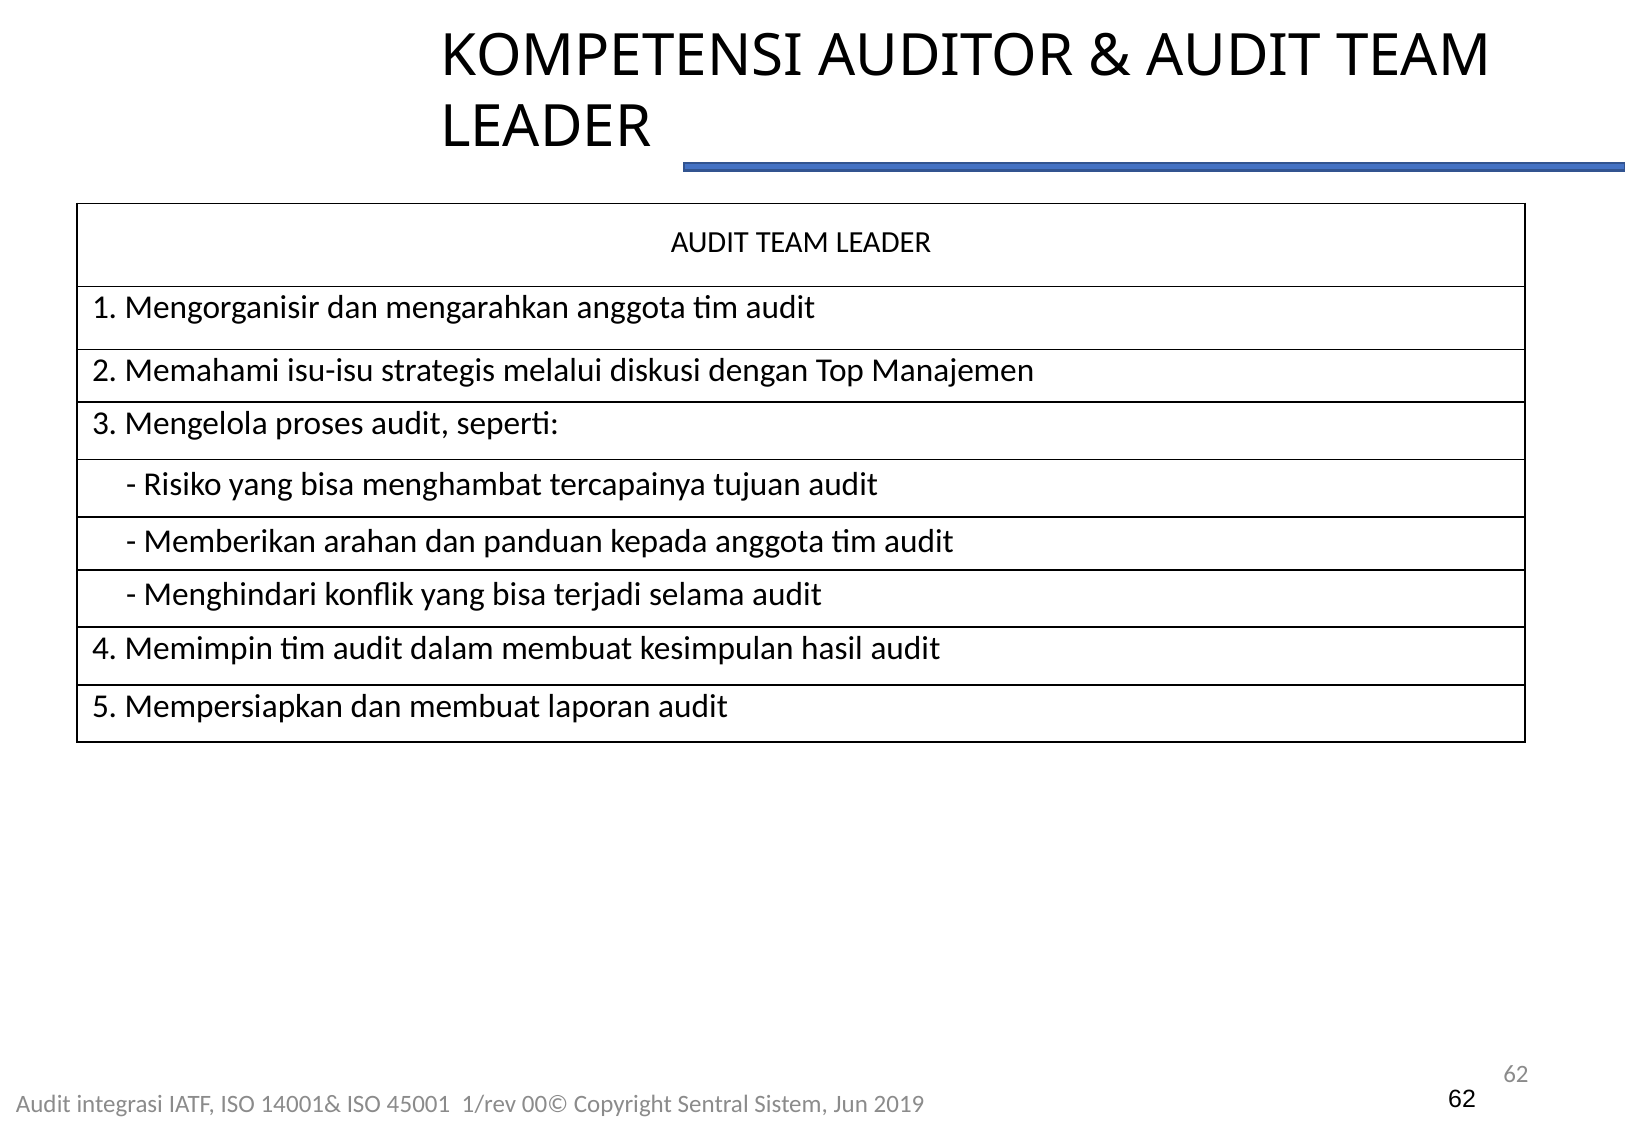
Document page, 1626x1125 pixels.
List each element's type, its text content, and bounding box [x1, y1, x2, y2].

table_cell - Risiko yang bisa menghambat tercapainya tujuan audit [78, 460, 1524, 516]
table_cell - Memberikan arahan dan panduan kepada anggota tim audit [78, 518, 1524, 569]
table_cell 1. Mengorganisir dan mengarahkan anggota tim audit [78, 287, 1524, 349]
table_cell 3. Mengelola proses audit, seperti: [78, 403, 1524, 459]
title KOMPETENSI AUDITOR & AUDIT TEAM LEADER [425, 0, 1558, 183]
table_cell 5. Mempersiapkan dan membuat laporan audit [78, 686, 1524, 741]
slide_number 62 [1164, 1042, 1544, 1103]
table_cell 2. Memahami isu-isu strategis melalui diskusi dengan Top Manajemen [78, 350, 1524, 401]
text_box [683, 162, 1625, 172]
text_box 62 [1433, 1074, 1625, 1125]
footer Audit integrasi IATF, ISO 14001& ISO 45001 1/rev 00© Copyright Sentral Sistem, Jun 2019 [0, 1072, 943, 1125]
table_cell - Menghindari konflik yang bisa terjadi selama audit [78, 571, 1524, 626]
table_cell 4. Memimpin tim audit dalam membuat kesimpulan hasil audit [78, 628, 1524, 684]
table_header AUDIT TEAM LEADER [78, 204, 1524, 286]
